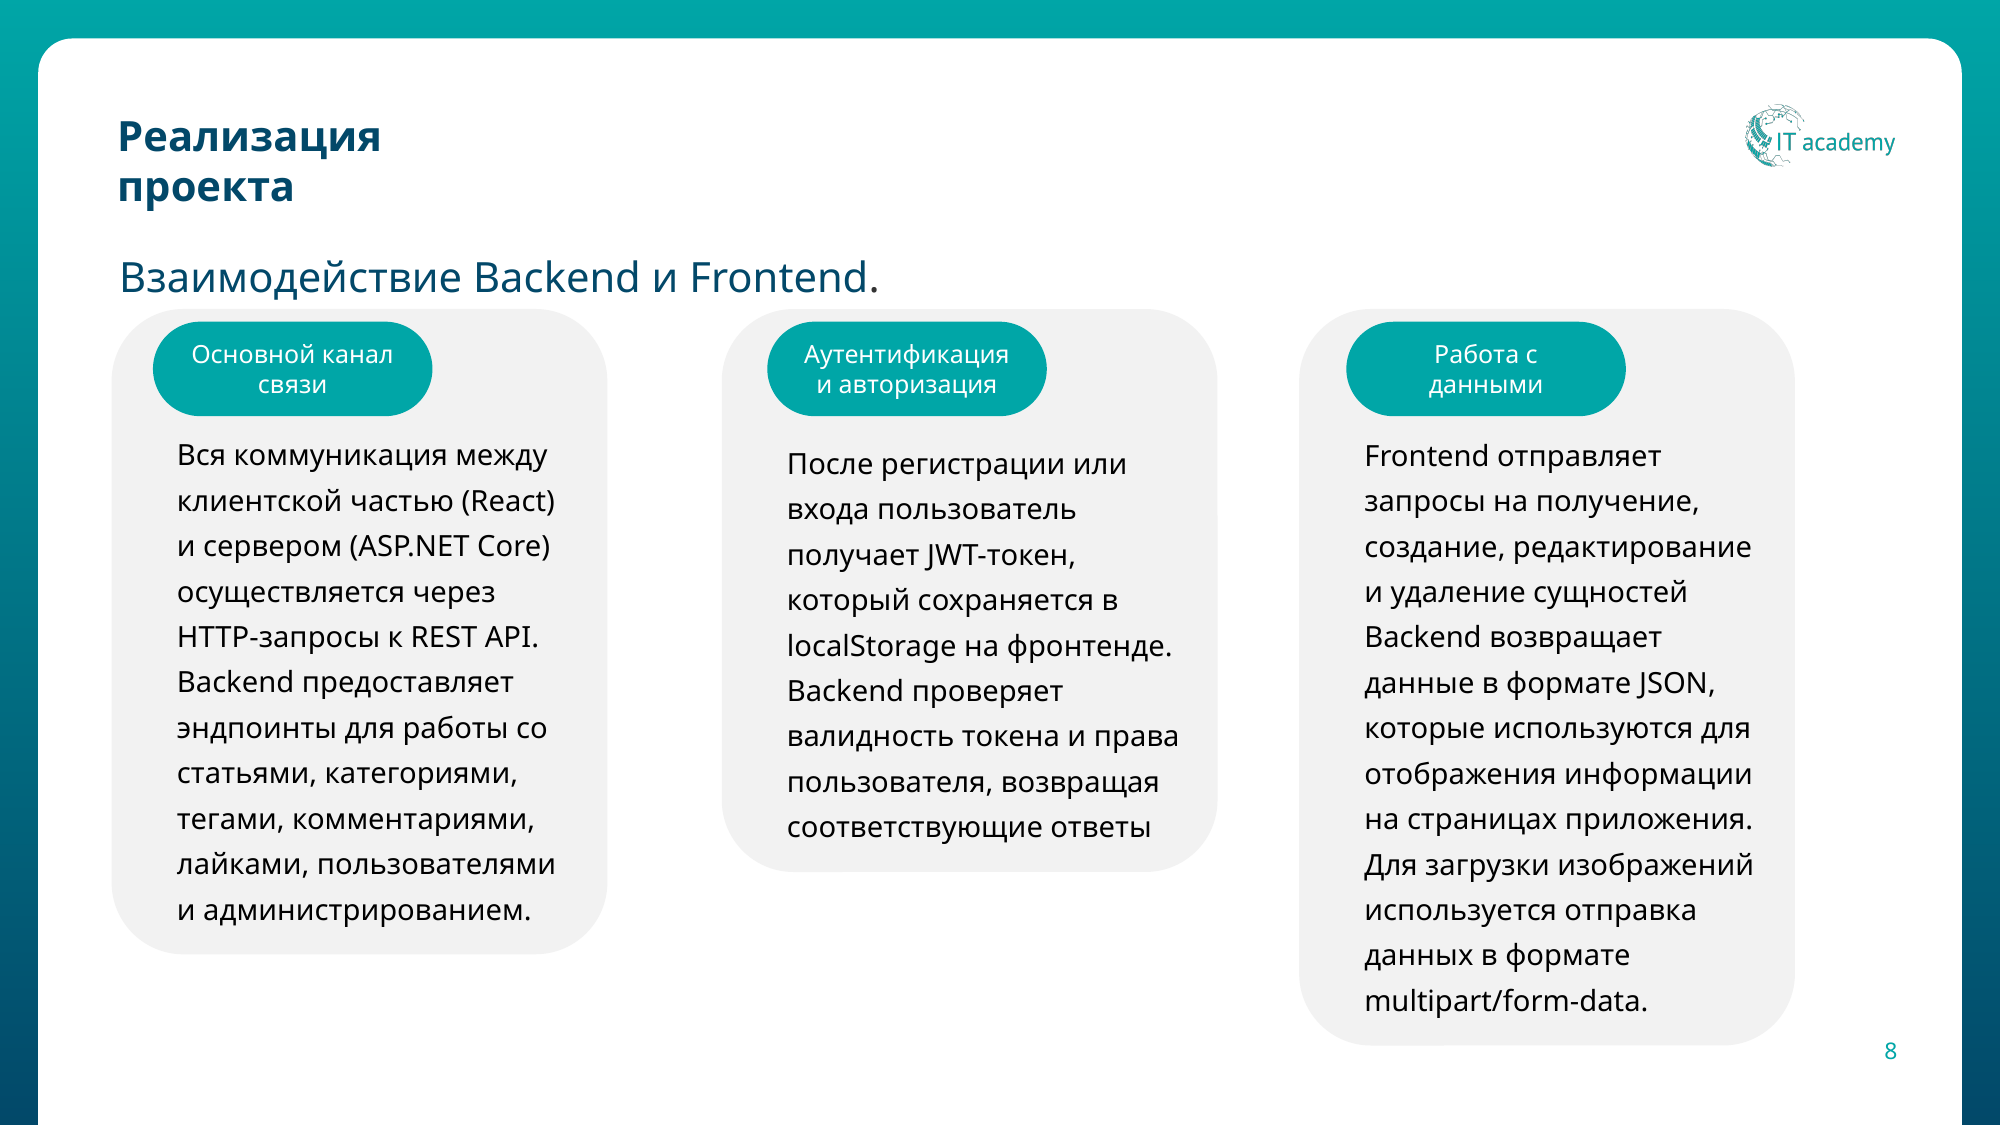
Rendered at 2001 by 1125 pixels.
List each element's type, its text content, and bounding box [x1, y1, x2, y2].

picture [1721, 73, 1918, 198]
picture [1962, 754, 2000, 759]
text_box Работа с данными [1346, 321, 1626, 417]
text_box Основной канал связи [152, 321, 433, 417]
picture [0, 754, 38, 759]
text_box Реализация проекта [102, 102, 548, 218]
text_box После регистрации или входа пользователь получает JWT-токен, который сохраняется в localStorage на фронтенде. Backend проверяет валидность токена и права пользователя, возвращая соответствующие ответы [721, 309, 1218, 873]
text_box Frontend отправляет запросы на получение, создание, редактирование и удаление сущностей Backend возвращает данные в формате JSON, которые используются для отображения информации на страницах приложения. Для загрузки изображений используется отправка данных в формате multipart/form-data. [1299, 308, 1795, 1046]
text_box Вся коммуникация между клиентской частью (React) и сервером (ASP.NET Core) осуществляется через HTTP-запросы к REST API. Backend предоставляет эндпоинты для работы со статьями, категориями, тегами, комментариями, лайками, пользователями и администрированием. [111, 308, 608, 955]
text_box Взаимодействие Backend и Frontend. [102, 228, 1433, 309]
slide_number 8 [1462, 1022, 1913, 1083]
text_box [38, 38, 1962, 1125]
text_box Аутентификация и авторизация [767, 321, 1047, 417]
